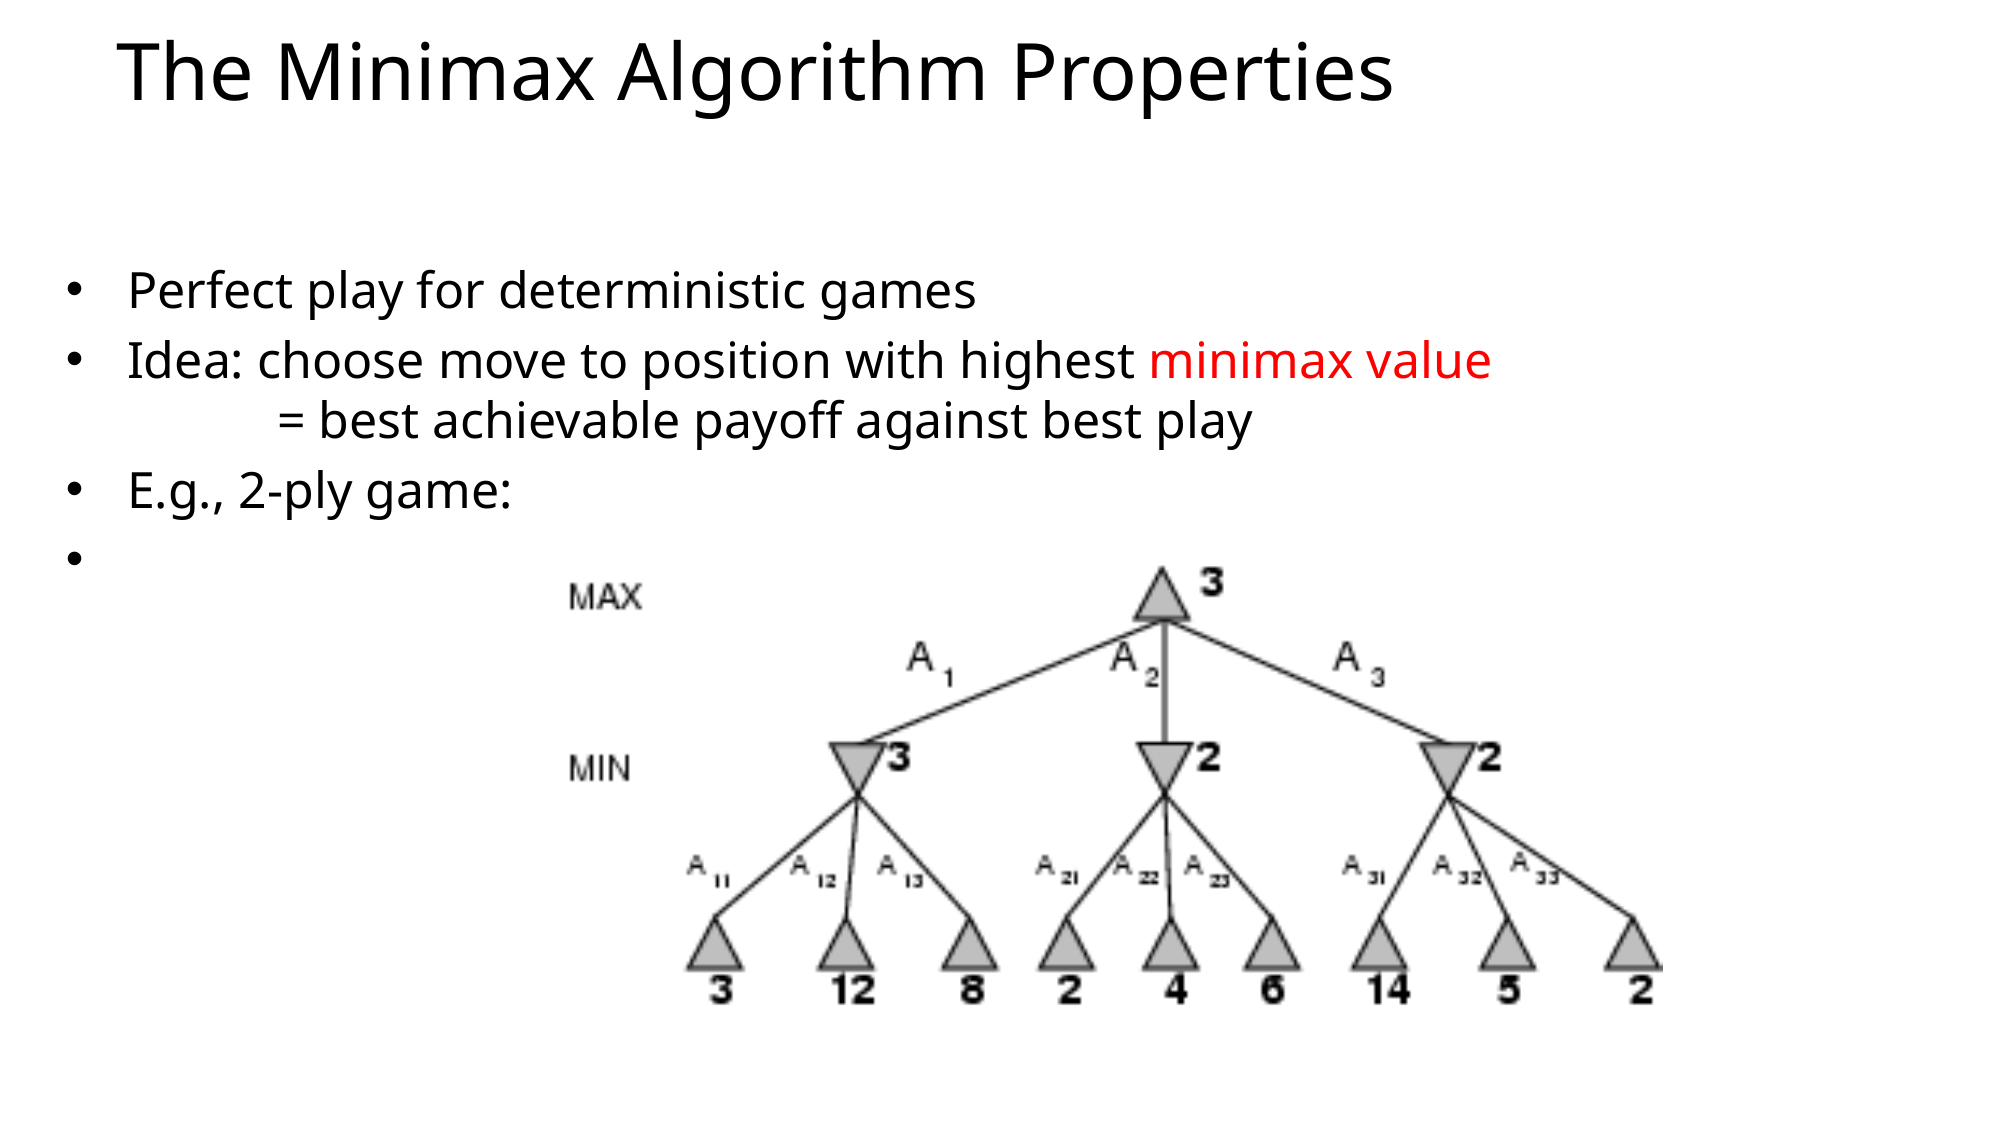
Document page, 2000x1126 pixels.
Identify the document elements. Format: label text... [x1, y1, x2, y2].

title The Minimax Algorithm Properties [99, 3, 1900, 134]
picture [562, 565, 1664, 1031]
list Perfect play for deterministic games Idea: choose move to position with highest minimax value = best achievable payoff against best play E.g., 2-ply game: [49, 250, 1874, 1001]
